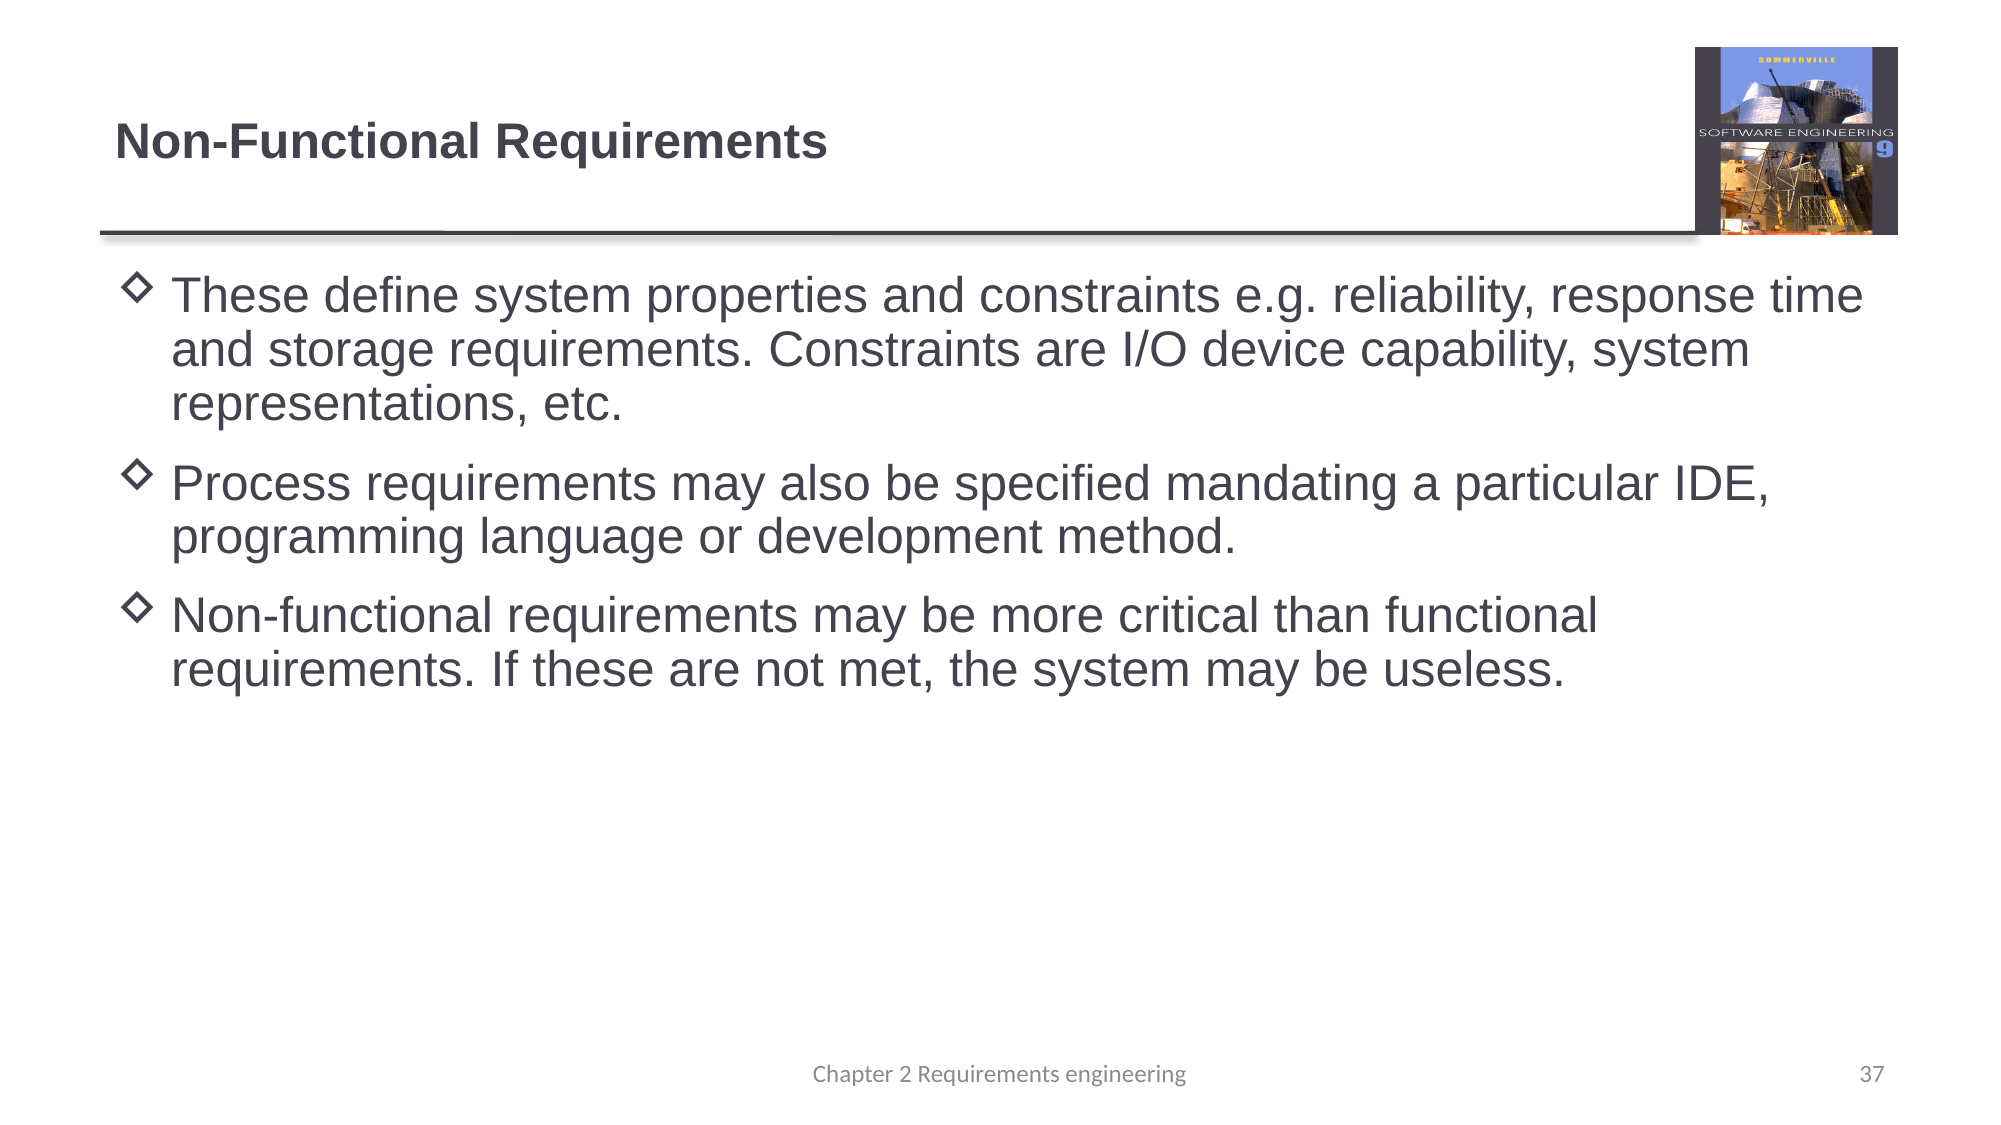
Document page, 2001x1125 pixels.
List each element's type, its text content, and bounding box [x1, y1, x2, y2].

list These define system properties and constraints e.g. reliability, response time and storage requirements. Constraints are I/O device capability, system representations, etc. Process requirements may also be specified mandating a particular IDE, programming language or development method. Non-functional requirements may be more critical than functional requirements. If these are not met, the system may be useless. [99, 262, 1900, 1005]
footer Chapter 2 Requirements engineering [683, 1042, 1317, 1103]
title Non-Functional Requirements [99, 44, 1696, 233]
slide_number 37 [1433, 1042, 1900, 1103]
picture [1696, 47, 1898, 235]
